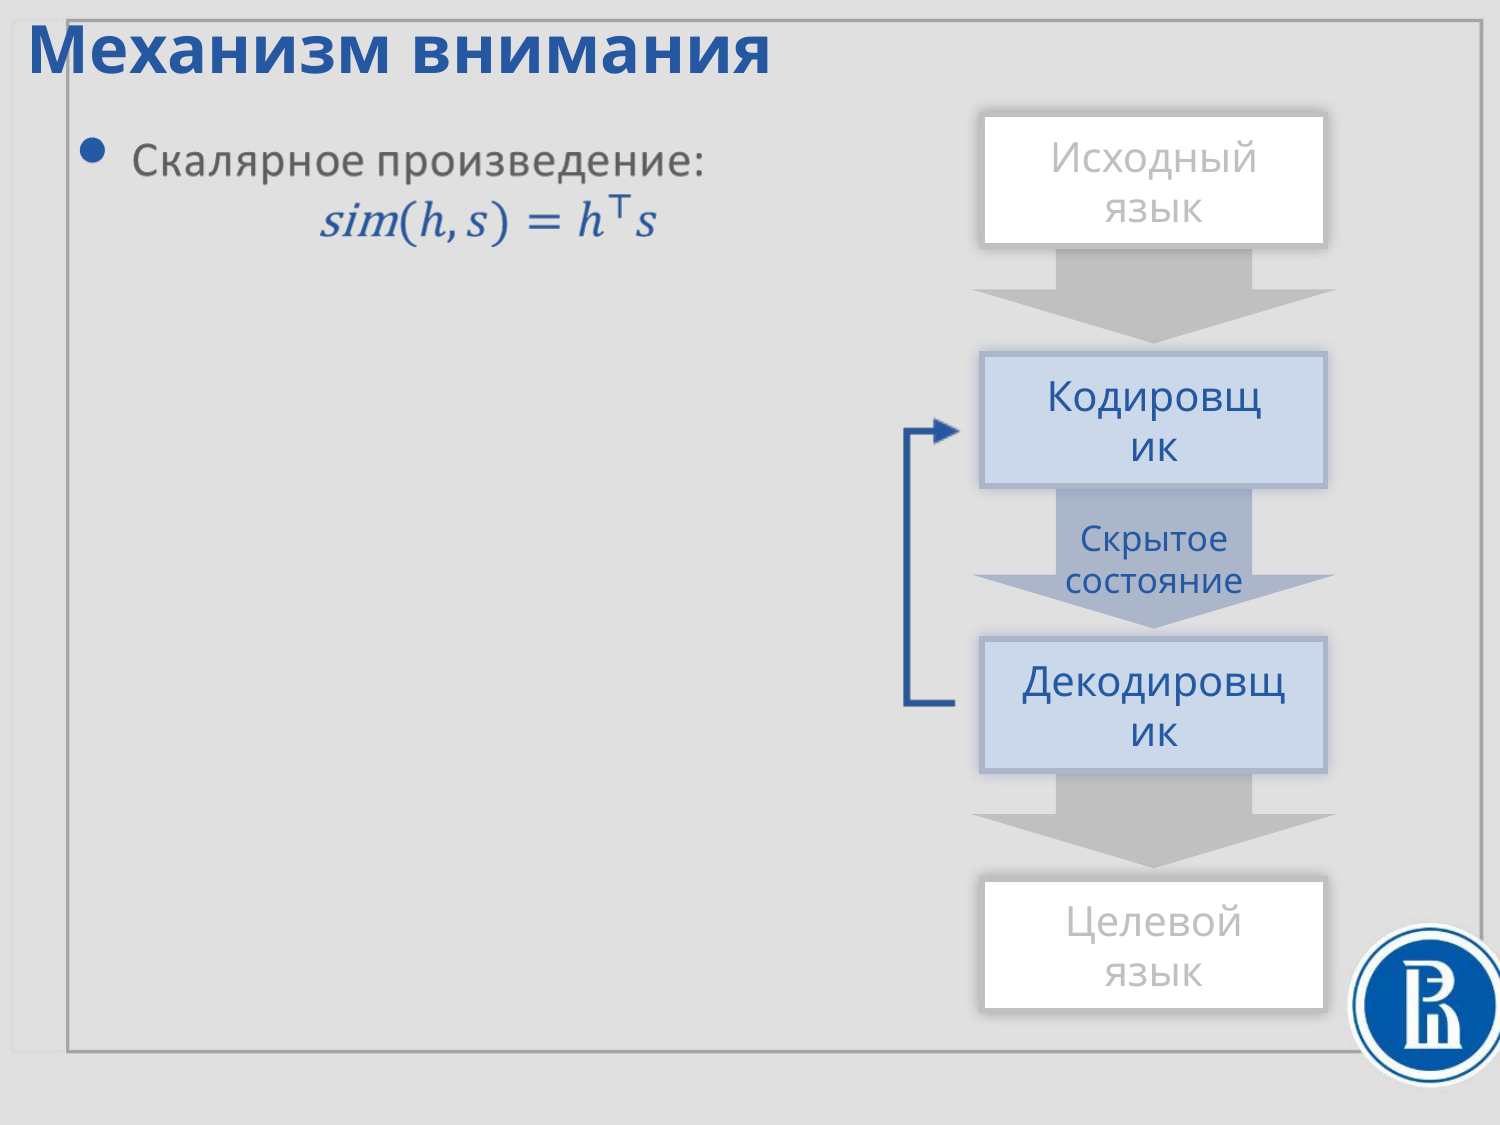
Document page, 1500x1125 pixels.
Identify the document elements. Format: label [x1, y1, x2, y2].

text_box [981, 353, 1326, 487]
text_box [981, 638, 1326, 772]
text_box [982, 878, 1326, 1011]
text_box [68, 124, 908, 254]
text_box [971, 774, 1337, 869]
text_box [971, 489, 1337, 629]
text_box [981, 114, 1326, 247]
text_box [971, 249, 1337, 344]
text_box [0, 0, 1500, 98]
picture [0, 98, 1500, 1125]
